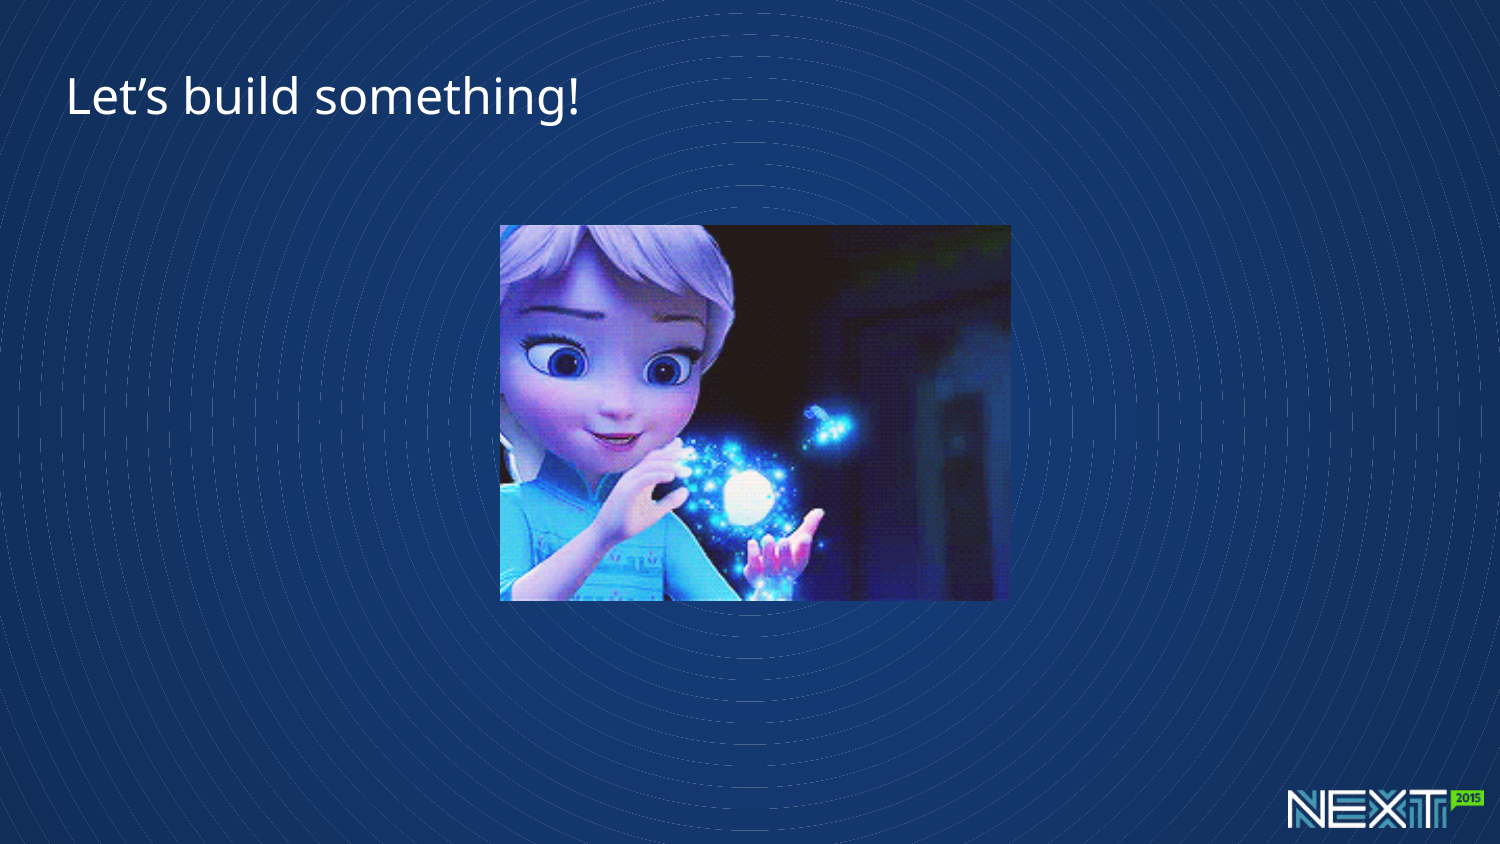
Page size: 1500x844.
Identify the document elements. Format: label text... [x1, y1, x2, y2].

title Let’s build something! [53, 64, 1449, 132]
picture [1288, 789, 1484, 828]
picture [500, 225, 1011, 601]
